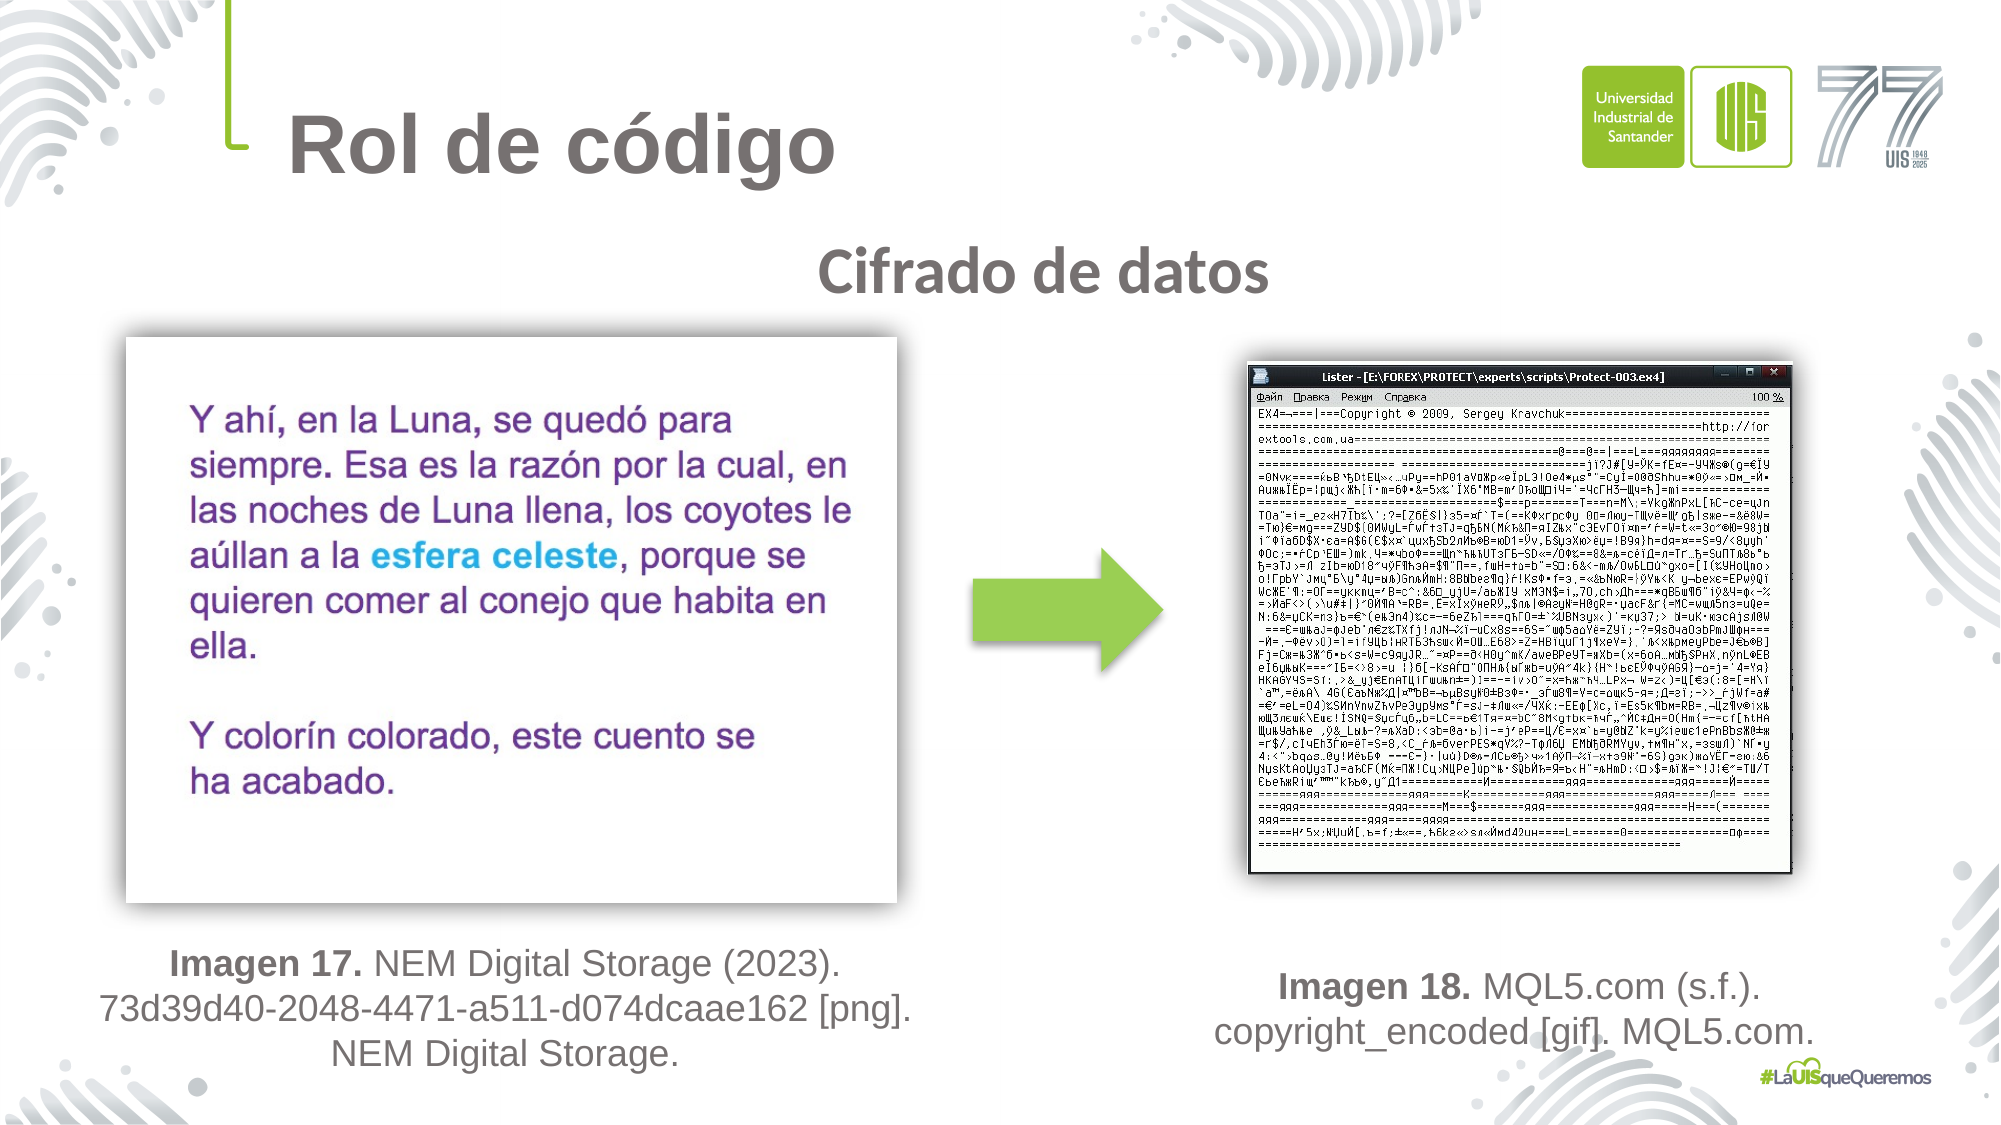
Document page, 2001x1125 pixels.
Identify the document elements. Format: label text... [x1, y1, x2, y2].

text_box Imagen 18. MQL5.com (s.f.). copyright_encoded [gif]. MQL5.com. [1180, 954, 1860, 1059]
text_box Rol de código [273, 82, 1365, 198]
picture [0, 0, 2001, 1125]
text_box [971, 545, 1166, 675]
text_box Imagen 17. NEM Digital Storage (2023). 73d39d40-2048-4471-a511-d074dcaae162 [png]. NEM Digital Storage. [79, 931, 932, 1082]
text_box Cifrado de datos [803, 219, 1301, 314]
